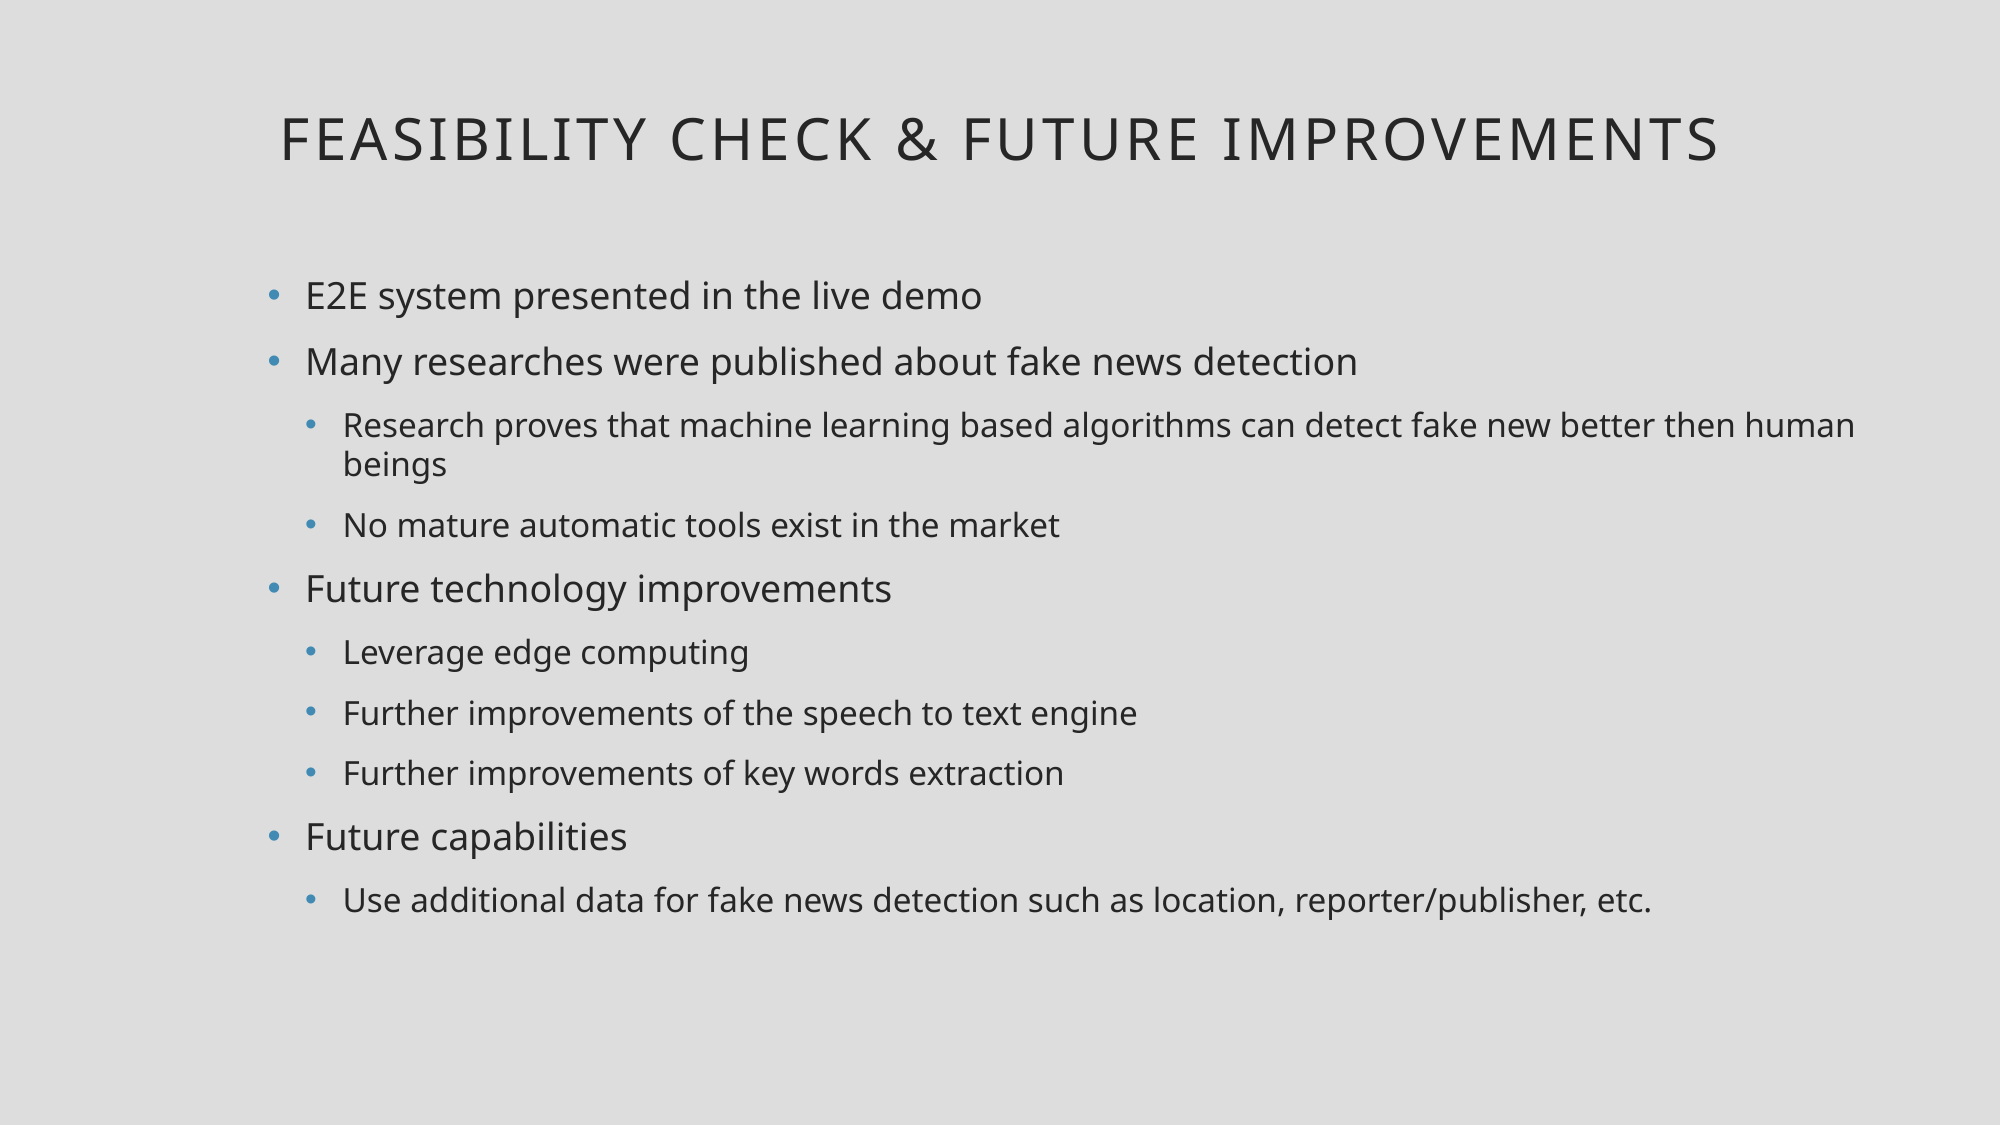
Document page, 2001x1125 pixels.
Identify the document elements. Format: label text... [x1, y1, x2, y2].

text_box Feasibility check & Future improvements [156, 44, 1844, 240]
list E2E system presented in the live demo Many researches were published about fake news detection Research proves that machine learning based algorithms can detect fake new better then human beings No mature automatic tools exist in the market Future technology improvements Leverage edge computing Further improvements of the speech to text engine Further improvements of key words extraction Future capabilities Use additional data for fake news detection such as location, reporter/publisher, etc. [252, 264, 1899, 965]
